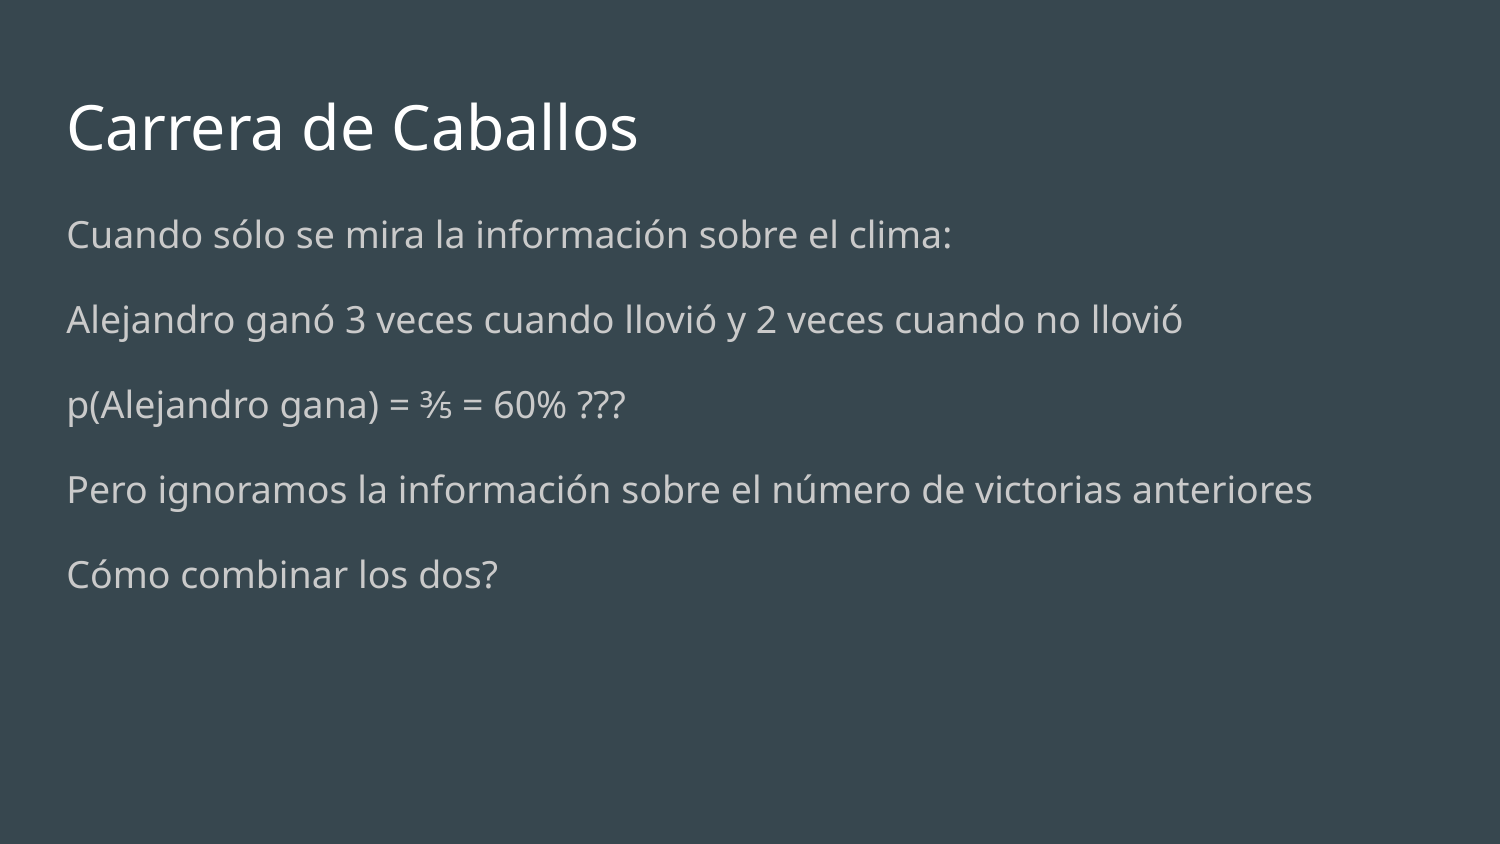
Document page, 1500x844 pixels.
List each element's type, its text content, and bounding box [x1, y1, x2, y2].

title Carrera de Caballos [51, 72, 1449, 167]
list Cuando sólo se mira la información sobre el clima: Alejandro ganó 3 veces cuando llovió y 2 veces cuando no llovió p(Alejandro gana) = ⅗ = 60% ??? Pero ignoramos la información sobre el número de victorias anteriores Cómo combinar los dos? [51, 189, 1449, 750]
